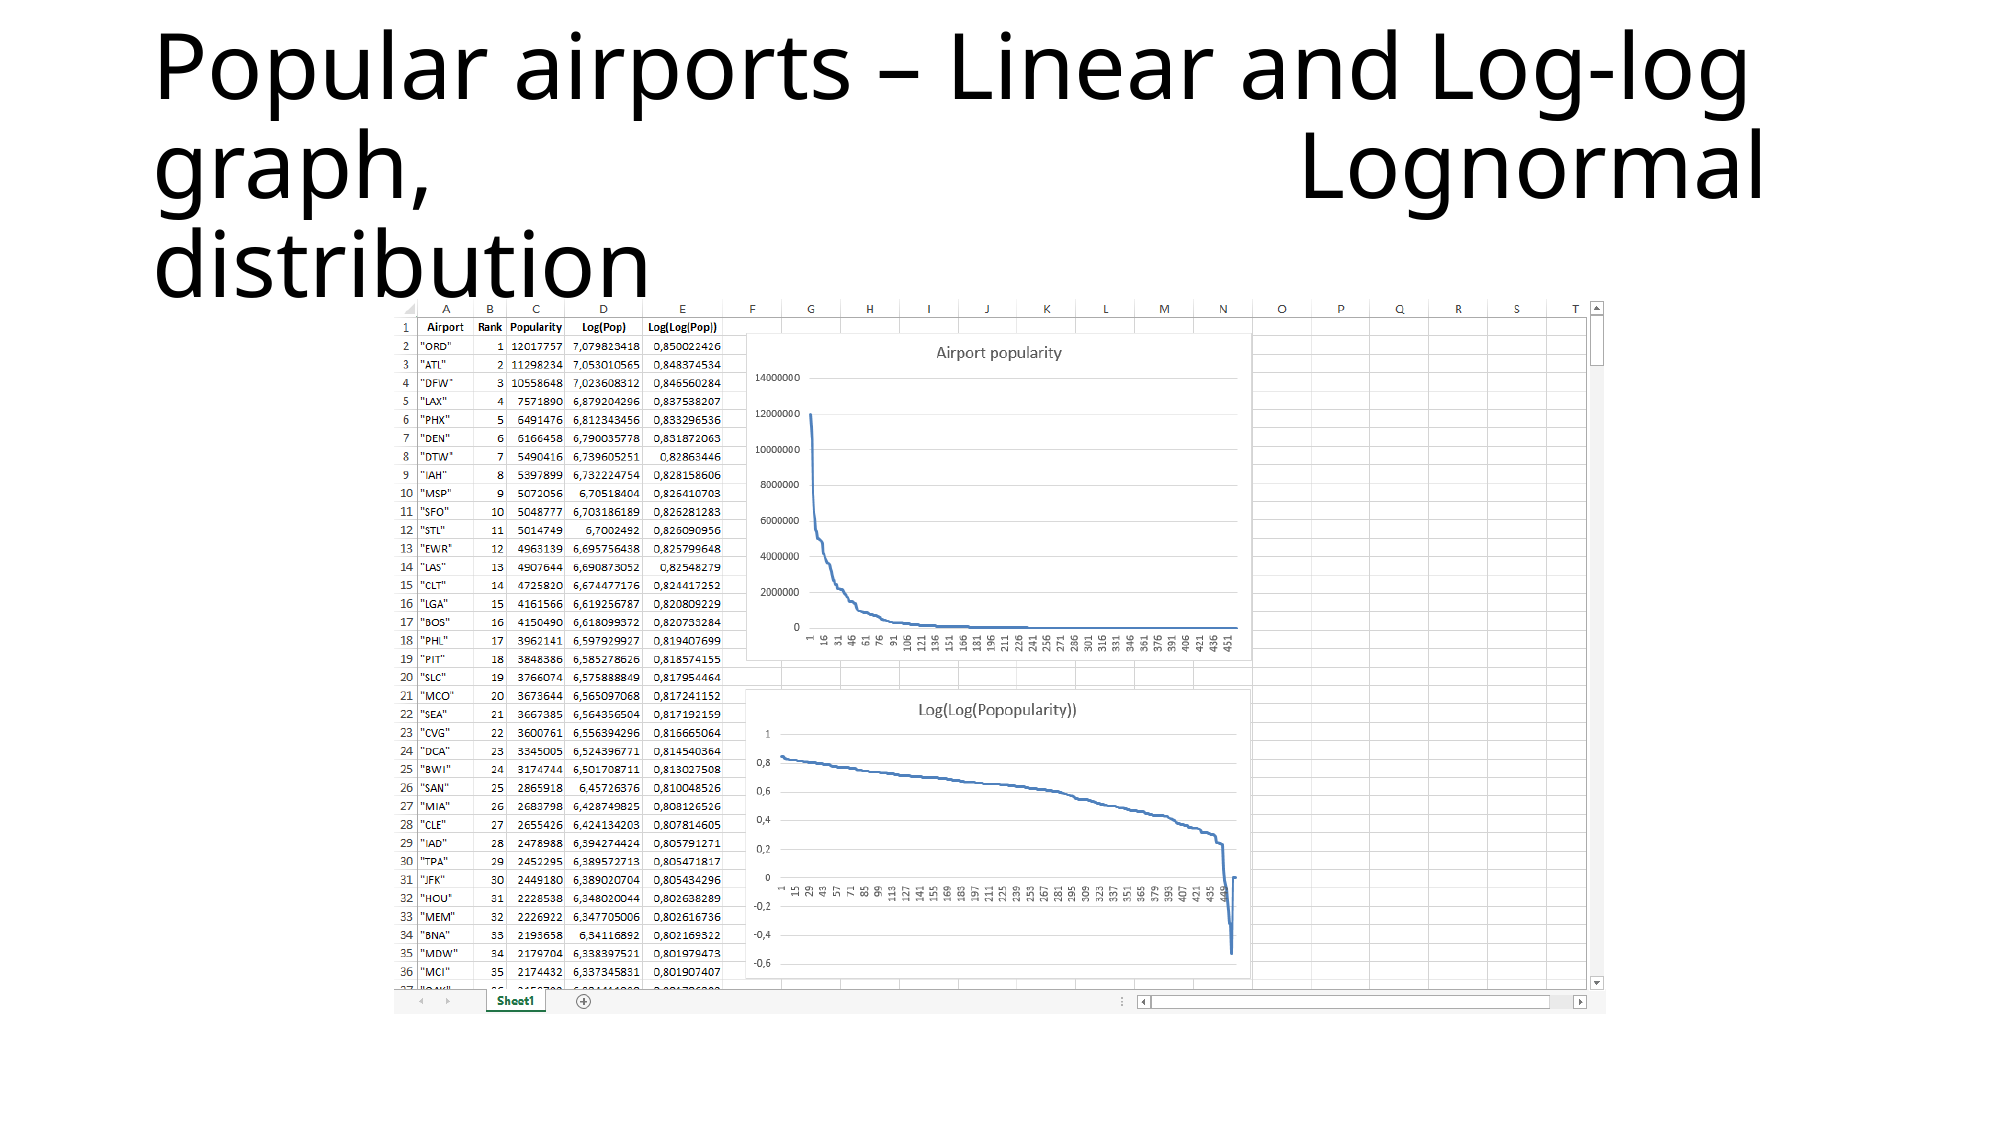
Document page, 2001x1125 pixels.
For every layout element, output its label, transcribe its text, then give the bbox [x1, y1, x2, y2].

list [394, 299, 1606, 1014]
title Popular airports – Linear and Log-log graph, Lognormal distribution [137, 59, 1863, 278]
